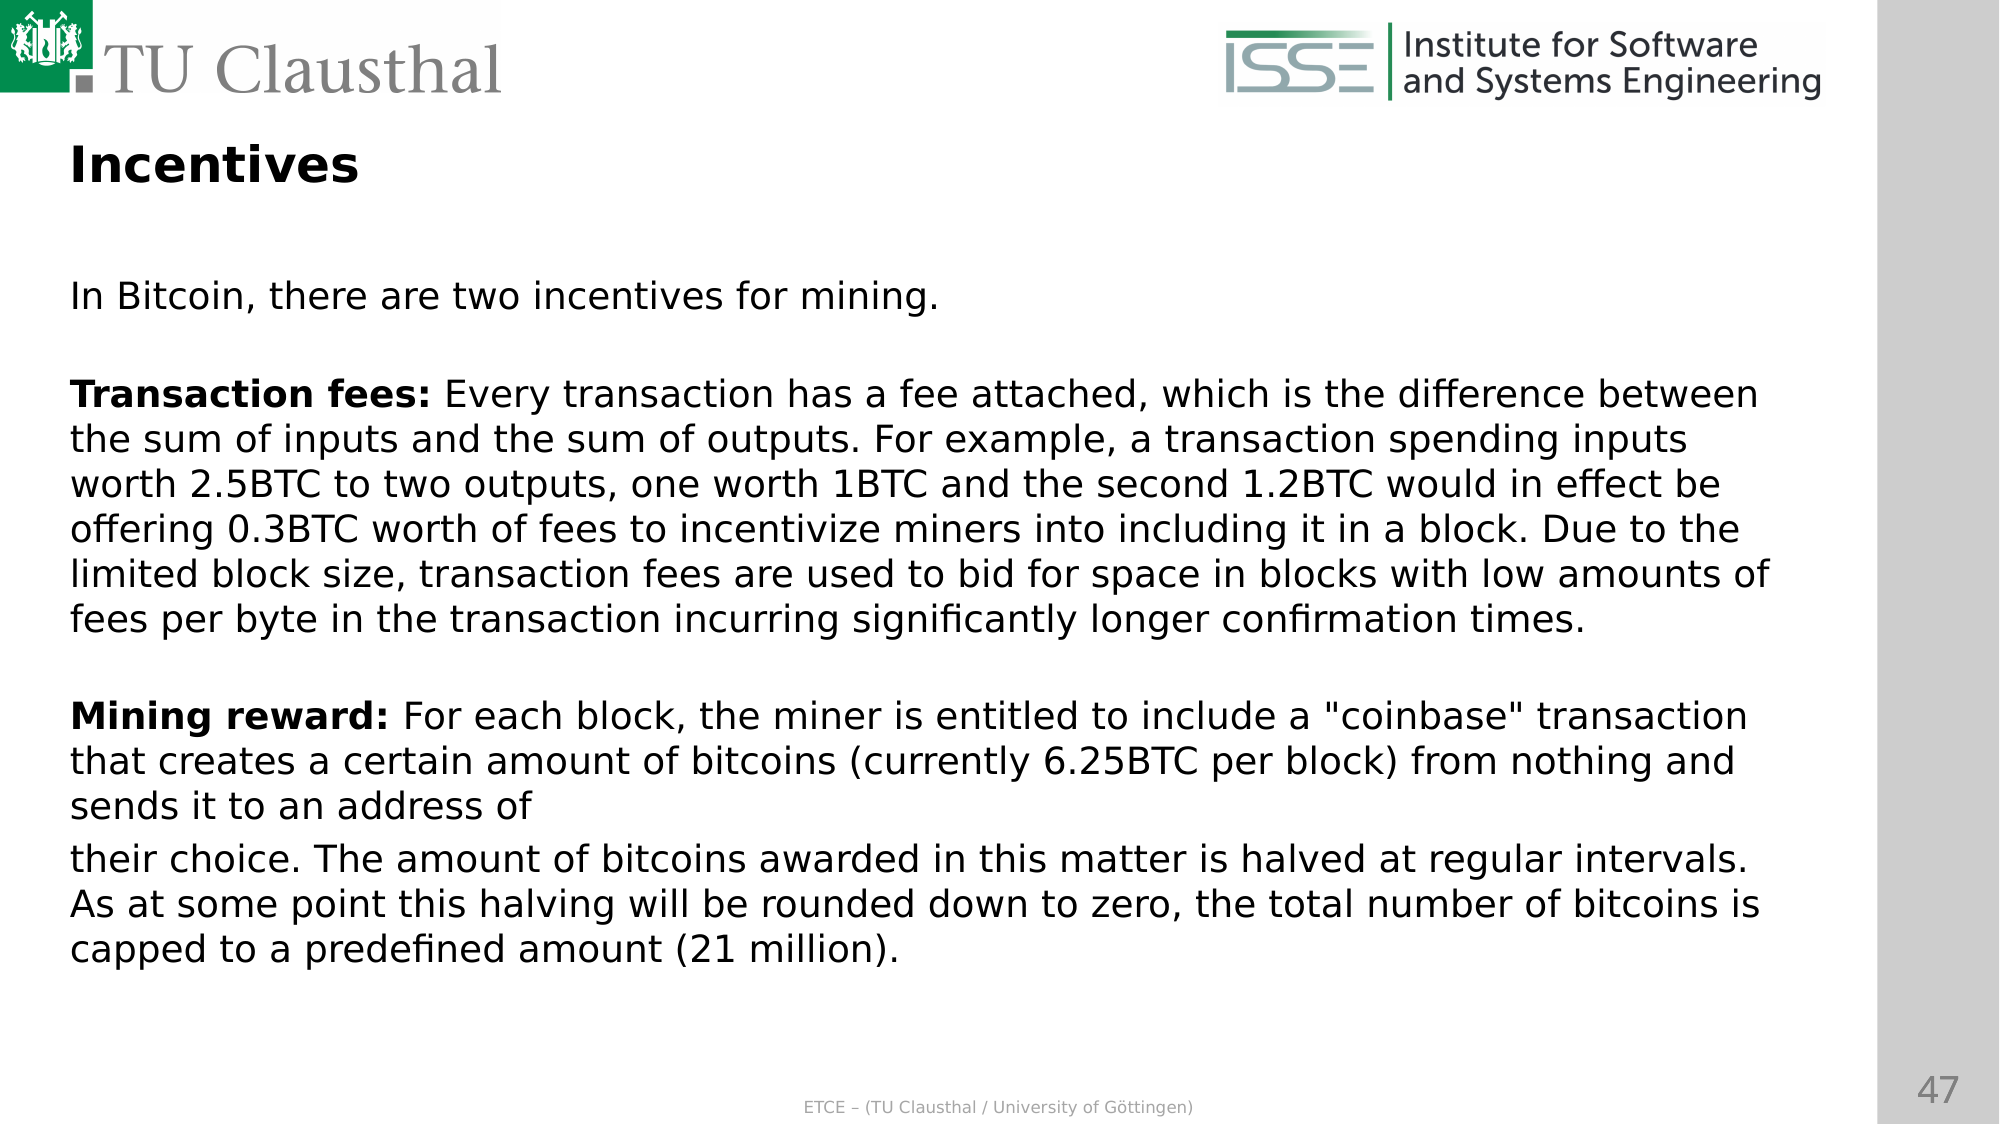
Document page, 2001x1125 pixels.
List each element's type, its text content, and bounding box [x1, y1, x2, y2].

picture [0, 0, 501, 93]
text_box Incentives [54, 125, 1818, 207]
picture [1218, 22, 1826, 107]
text_box In Bitcoin, there are two incentives for mining. Transaction fees: Every transaction has a fee attached, which is the difference between the sum of inputs and the sum of outputs. For example, a transaction spending inputs worth 2.5BTC to two outputs, one worth 1BTC and the second 1.2BTC would in effect be offering 0.3BTC worth of fees to incentivize miners into including it in a block. Due to the limited block size, transaction fees are used to bid for space in blocks with low amounts of fees per byte in the transaction incurring significantly longer confirmation times. Mining reward: For each block, the miner is entitled to include a "coinbase" transaction that creates a certain amount of bitcoins (currently 6.25BTC per block) from nothing and sends it to an address of their choice. The amount of bitcoins awarded in this matter is halved at regular intervals. As at some point this halving will be rounded down to zero, the total number of bitcoins is capped to a predefined amount (21 million). [54, 208, 1818, 1034]
